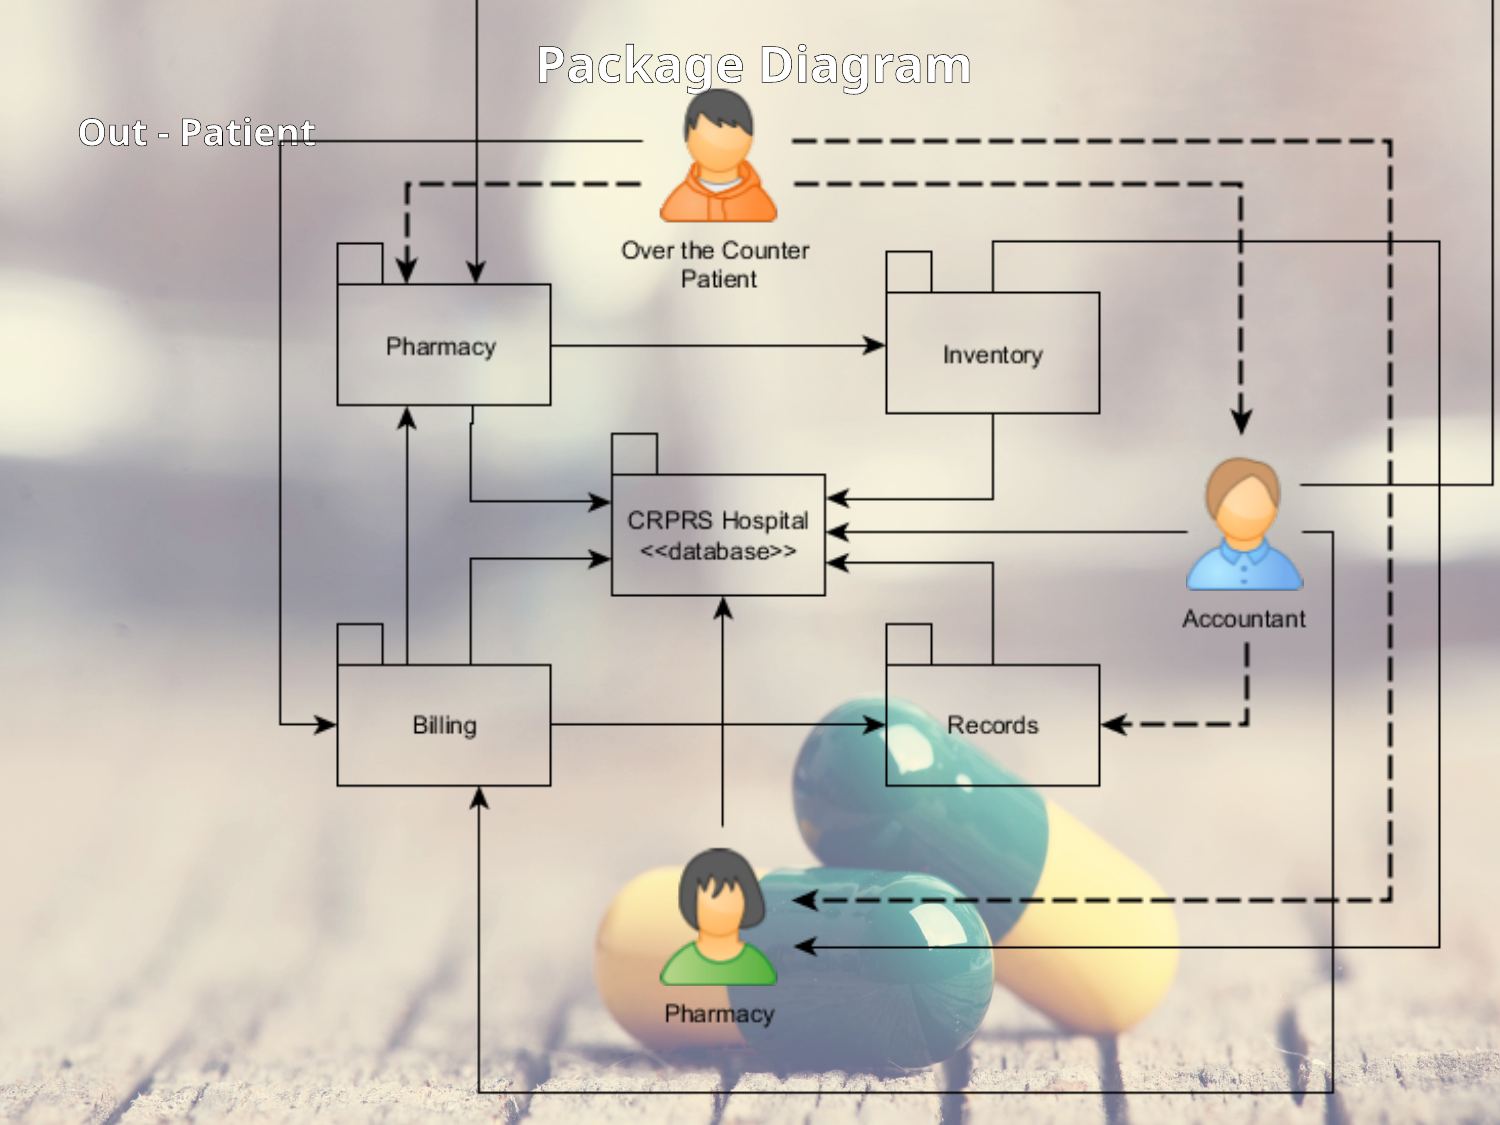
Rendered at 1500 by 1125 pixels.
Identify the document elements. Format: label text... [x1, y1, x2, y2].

text_box Out - Patient [62, 100, 244, 161]
picture [249, 0, 1500, 1125]
